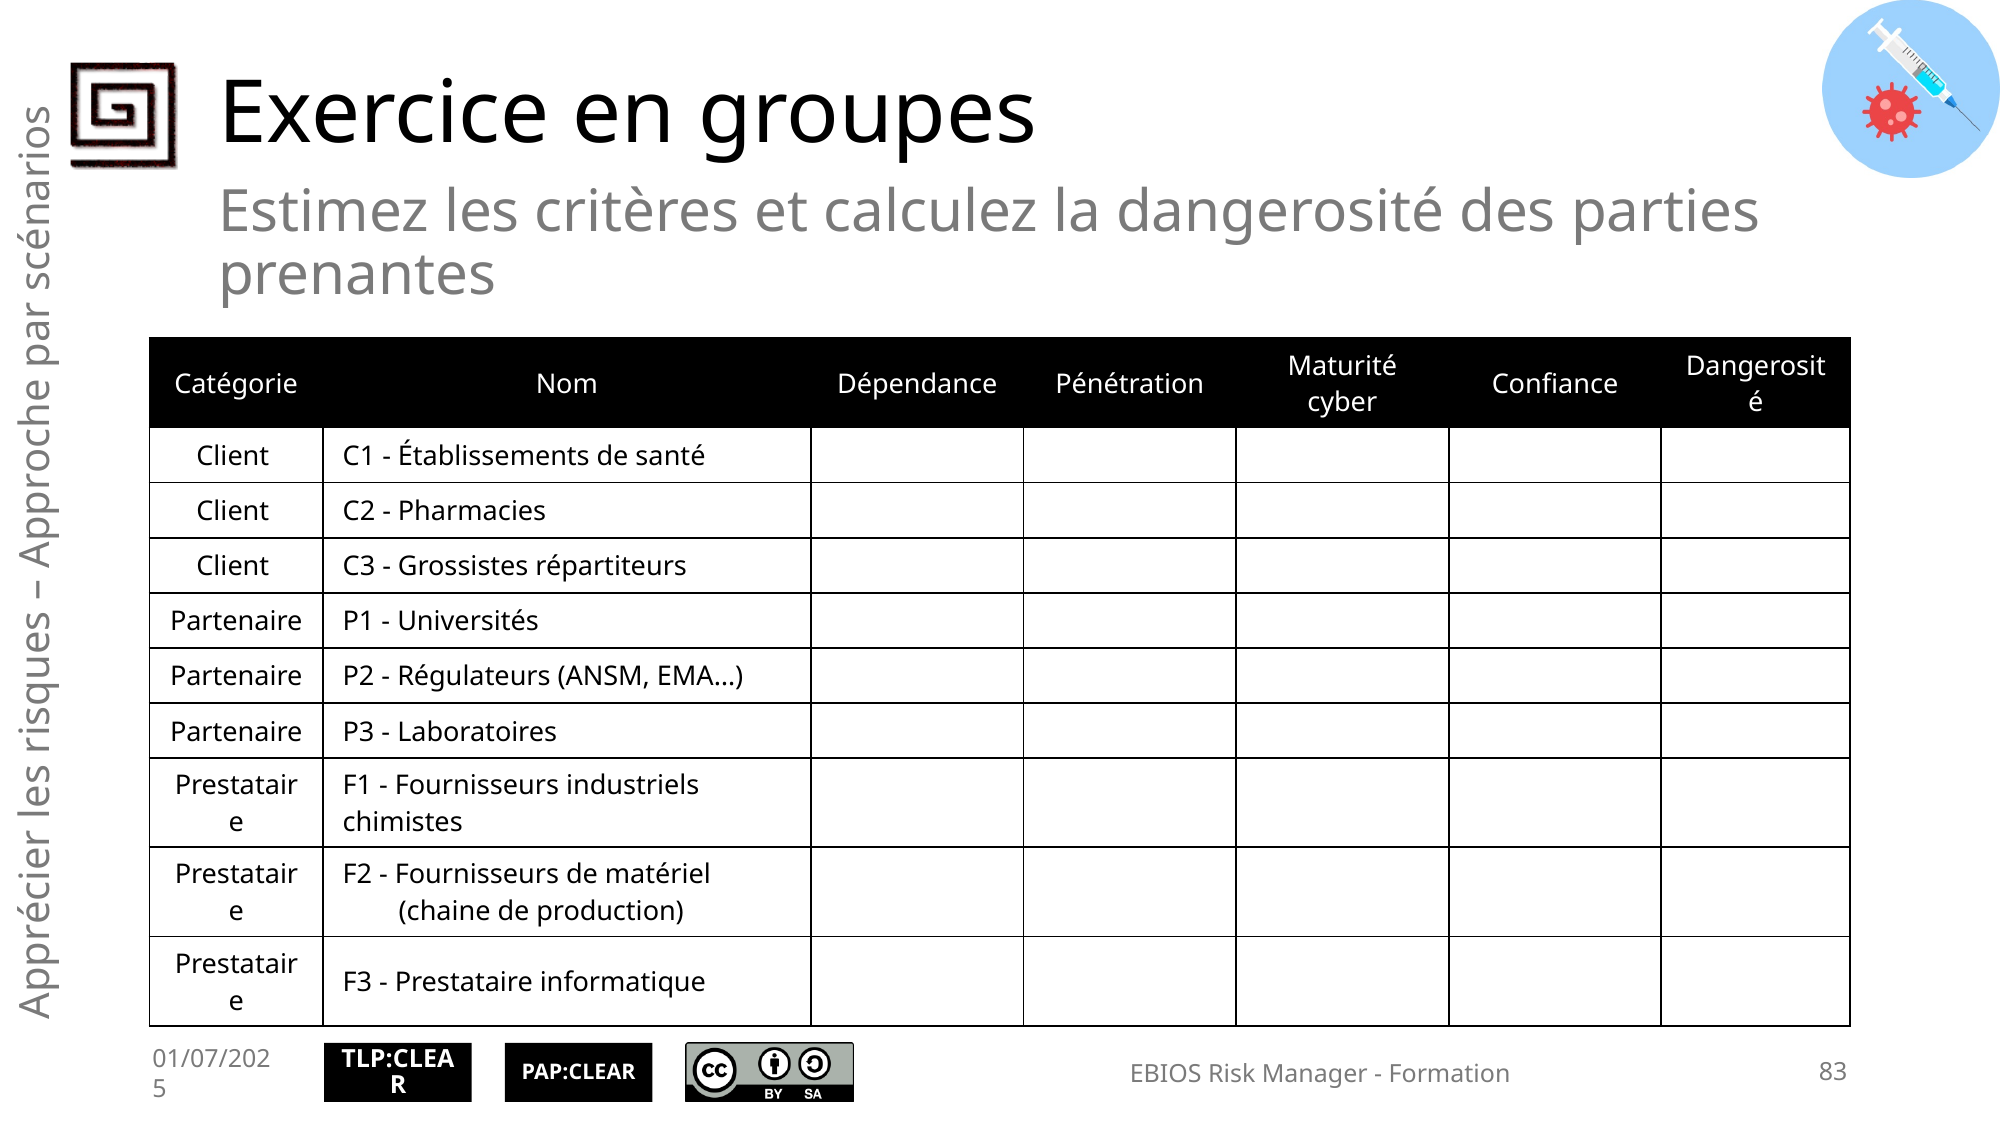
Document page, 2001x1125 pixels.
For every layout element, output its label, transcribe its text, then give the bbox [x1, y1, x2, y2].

table_cell Partenaire [150, 594, 322, 647]
table_header Confiance [1450, 339, 1660, 427]
table_cell [1237, 759, 1448, 846]
table_cell Partenaire [150, 649, 322, 702]
table_cell [1024, 704, 1235, 757]
table_cell [1450, 937, 1660, 1025]
table_cell [1450, 594, 1660, 647]
slide_number 83 [1771, 1042, 1863, 1103]
table_cell [1024, 594, 1235, 647]
table_cell F2 - Fournisseurs de matériel (chaine de production) [324, 848, 810, 936]
table_cell C3 - Grossistes répartiteurs [324, 539, 810, 592]
table_cell [1450, 428, 1660, 482]
table_cell [1662, 759, 1849, 846]
table_cell Client [150, 539, 322, 592]
title Exercice en groupes [203, 59, 1822, 170]
table_cell [1662, 937, 1849, 1025]
table_header Pénétration [1024, 339, 1235, 427]
table_cell [1450, 848, 1660, 936]
table_cell [1450, 649, 1660, 702]
text_box Apprécier les risques – Approche par scénarios [0, 0, 65, 1125]
table_cell C1 - Établissements de santé [324, 428, 810, 482]
table_cell Prestataire [150, 848, 322, 936]
table_cell [1662, 594, 1849, 647]
table_cell [1662, 848, 1849, 936]
table_cell [1024, 428, 1235, 482]
table_cell F3 - Prestataire informatique [324, 937, 810, 1025]
table_cell [812, 483, 1023, 537]
table_header Dangerosité [1662, 339, 1849, 427]
table_cell [1450, 704, 1660, 757]
table_cell P2 - Régulateurs (ANSM, EMA…) [324, 649, 810, 702]
table_cell [1024, 848, 1235, 936]
table_header Maturité cyber [1237, 339, 1448, 427]
table_cell [1024, 483, 1235, 537]
table_cell [1237, 704, 1448, 757]
table_cell [812, 428, 1023, 482]
table_cell [1662, 483, 1849, 537]
table_cell Client [150, 428, 322, 482]
footer EBIOS Risk Manager - Formation [895, 1042, 1746, 1103]
picture [67, 59, 178, 170]
table_cell [1662, 649, 1849, 702]
table_cell [812, 848, 1023, 936]
table_cell [1662, 539, 1849, 592]
picture [685, 1042, 854, 1102]
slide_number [137, 1042, 291, 1103]
table_header Dépendance [812, 339, 1023, 427]
table_cell [1450, 759, 1660, 846]
table_cell [1237, 539, 1448, 592]
list Estimez les critères et calculez la dangerosité des parties prenantes [203, 174, 1863, 255]
table_cell [812, 704, 1023, 757]
table_cell [1662, 704, 1849, 757]
table_cell [812, 937, 1023, 1025]
table_cell [1024, 649, 1235, 702]
picture [1822, 0, 2000, 178]
table_cell Prestataire [150, 759, 322, 846]
table_cell [1237, 483, 1448, 537]
table_cell [812, 539, 1023, 592]
table_cell [1024, 539, 1235, 592]
table_header Catégorie [150, 339, 322, 427]
table_cell [812, 649, 1023, 702]
table_cell [1237, 649, 1448, 702]
table_header Nom [324, 339, 810, 427]
table_cell P1 - Universités [324, 594, 810, 647]
table_cell C2 - Pharmacies [324, 483, 810, 537]
table_cell [1450, 539, 1660, 592]
table_cell F1 - Fournisseurs industriels chimistes [324, 759, 810, 846]
table_cell [1237, 428, 1448, 482]
table_cell Partenaire [150, 704, 322, 757]
table_cell [1450, 483, 1660, 537]
table_cell Prestataire [150, 937, 322, 1025]
table_cell P3 - Laboratoires [324, 704, 810, 757]
table_cell Client [150, 483, 322, 537]
table_cell [1237, 937, 1448, 1025]
table_cell [1024, 759, 1235, 846]
table_cell [1662, 428, 1849, 482]
table_cell [812, 759, 1023, 846]
table_cell [1024, 937, 1235, 1025]
table_cell [1237, 594, 1448, 647]
table_cell [1237, 848, 1448, 936]
table_cell [812, 594, 1023, 647]
